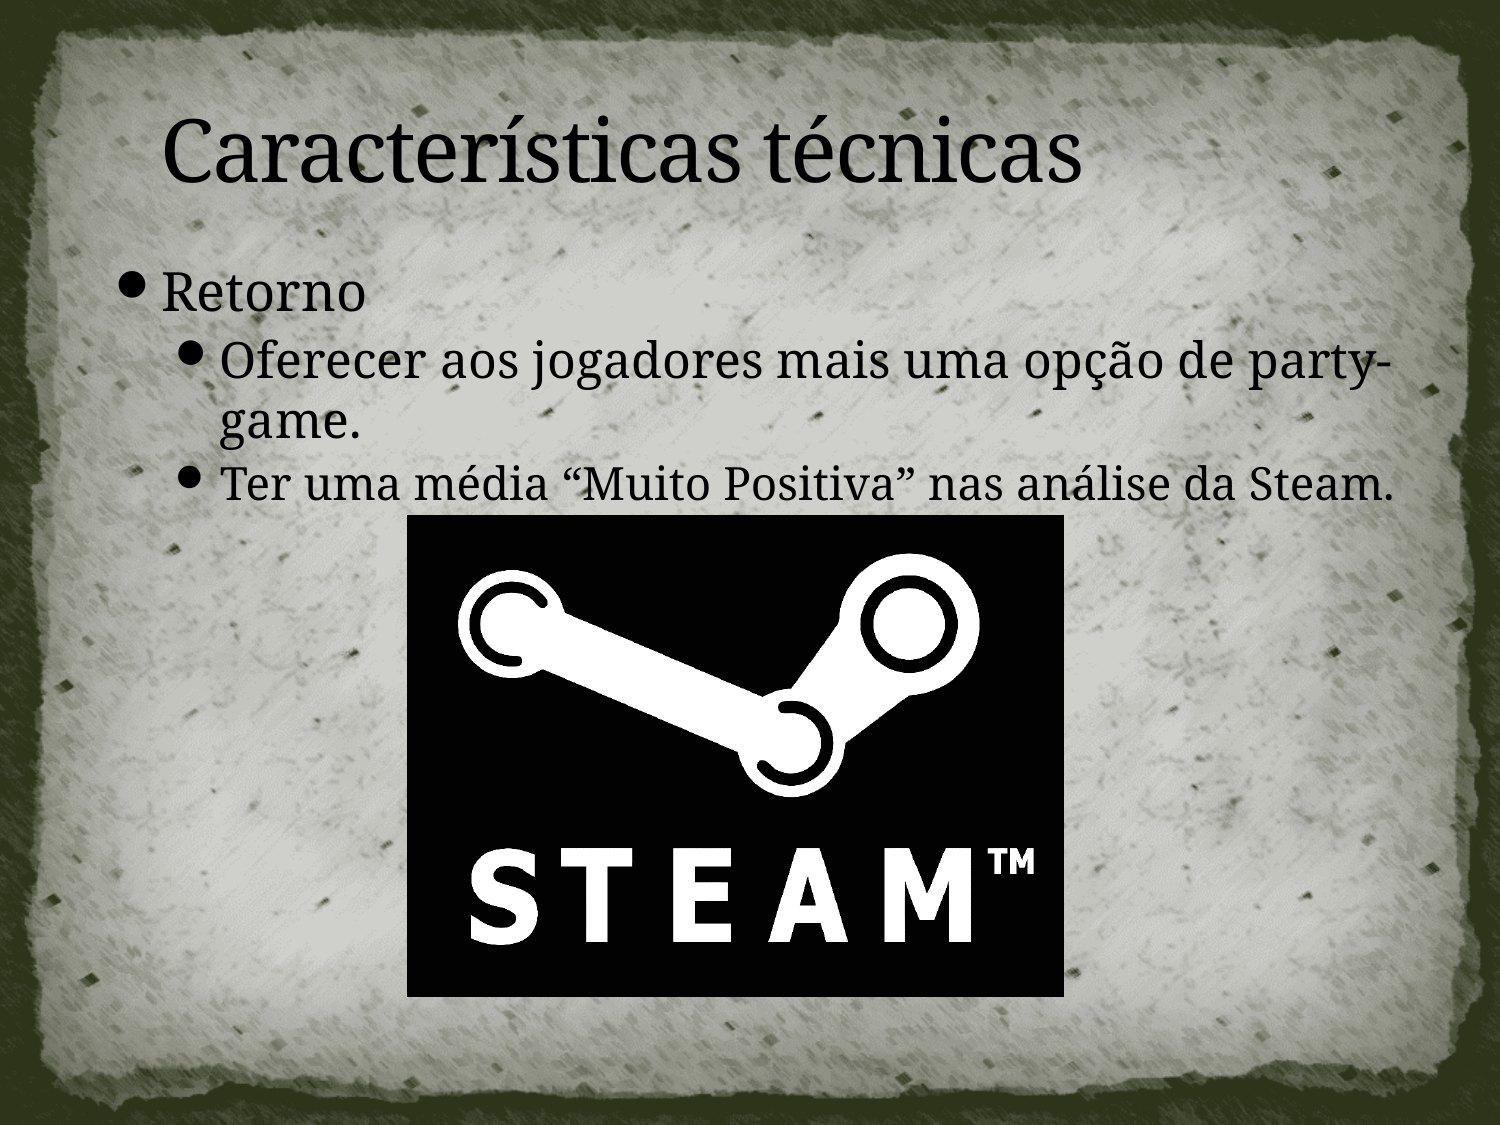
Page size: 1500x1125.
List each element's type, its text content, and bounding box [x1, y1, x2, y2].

picture [407, 515, 1064, 997]
title Características técnicas [145, 7, 1496, 208]
list Retorno Oferecer aos jogadores mais uma opção de party-game. Ter uma média “Muito Positiva” nas análise da Steam. [100, 249, 1425, 1000]
